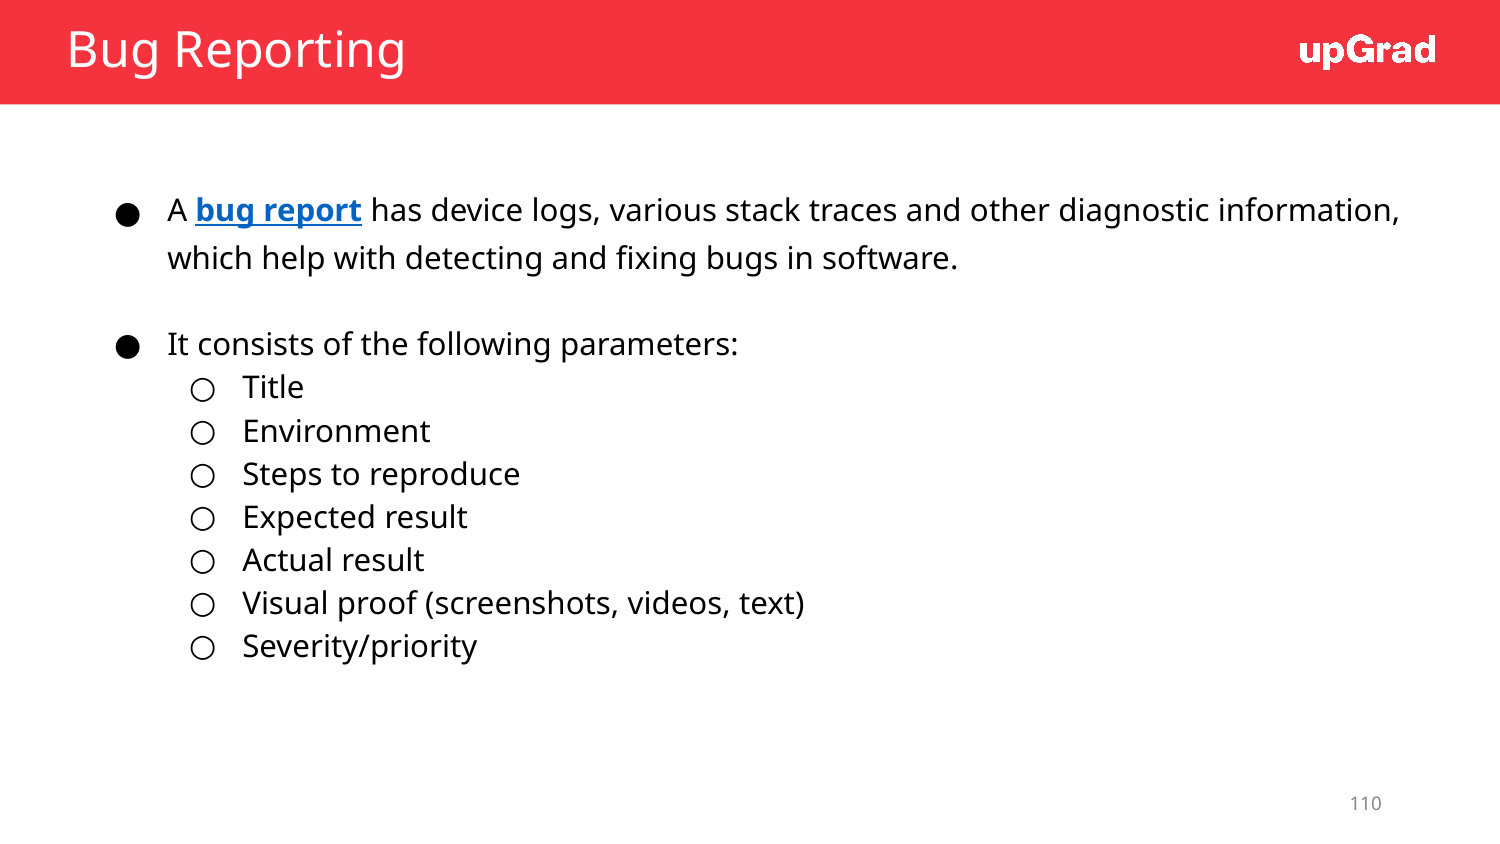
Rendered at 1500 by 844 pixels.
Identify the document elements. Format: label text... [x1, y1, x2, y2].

picture [1300, 34, 1435, 70]
text_box A bug report has device logs, various stack traces and other diagnostic information, which help with detecting and fixing bugs in software. It consists of the following parameters: Title Environment Steps to reproduce Expected result Actual result Visual proof (screenshots, videos, text) Severity/priority [77, 156, 1445, 691]
title Bug Reporting [51, 20, 1043, 83]
slide_number 110 [1059, 782, 1397, 827]
